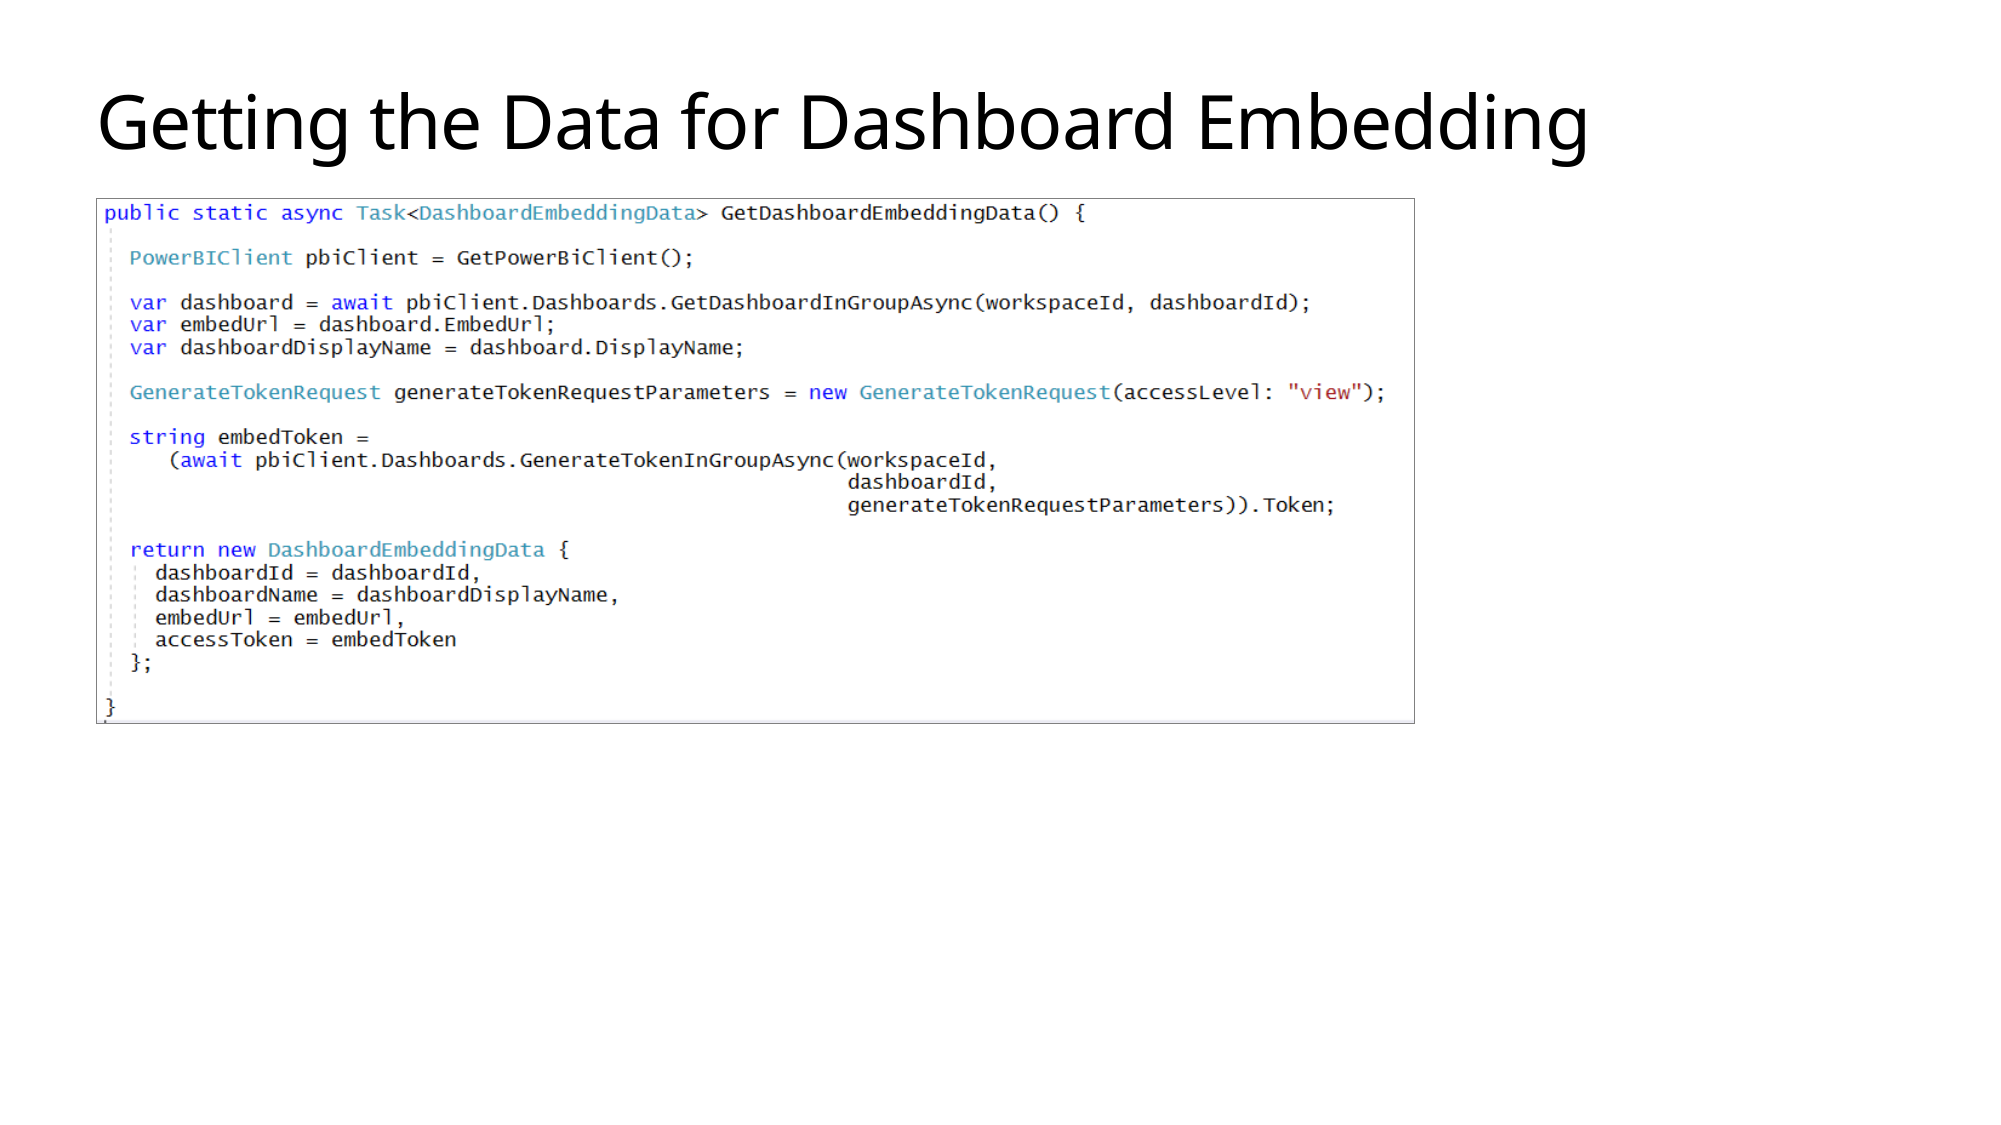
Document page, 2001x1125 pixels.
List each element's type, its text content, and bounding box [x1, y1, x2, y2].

picture [96, 197, 1415, 724]
title Getting the Data for Dashboard Embedding [96, 75, 1904, 166]
